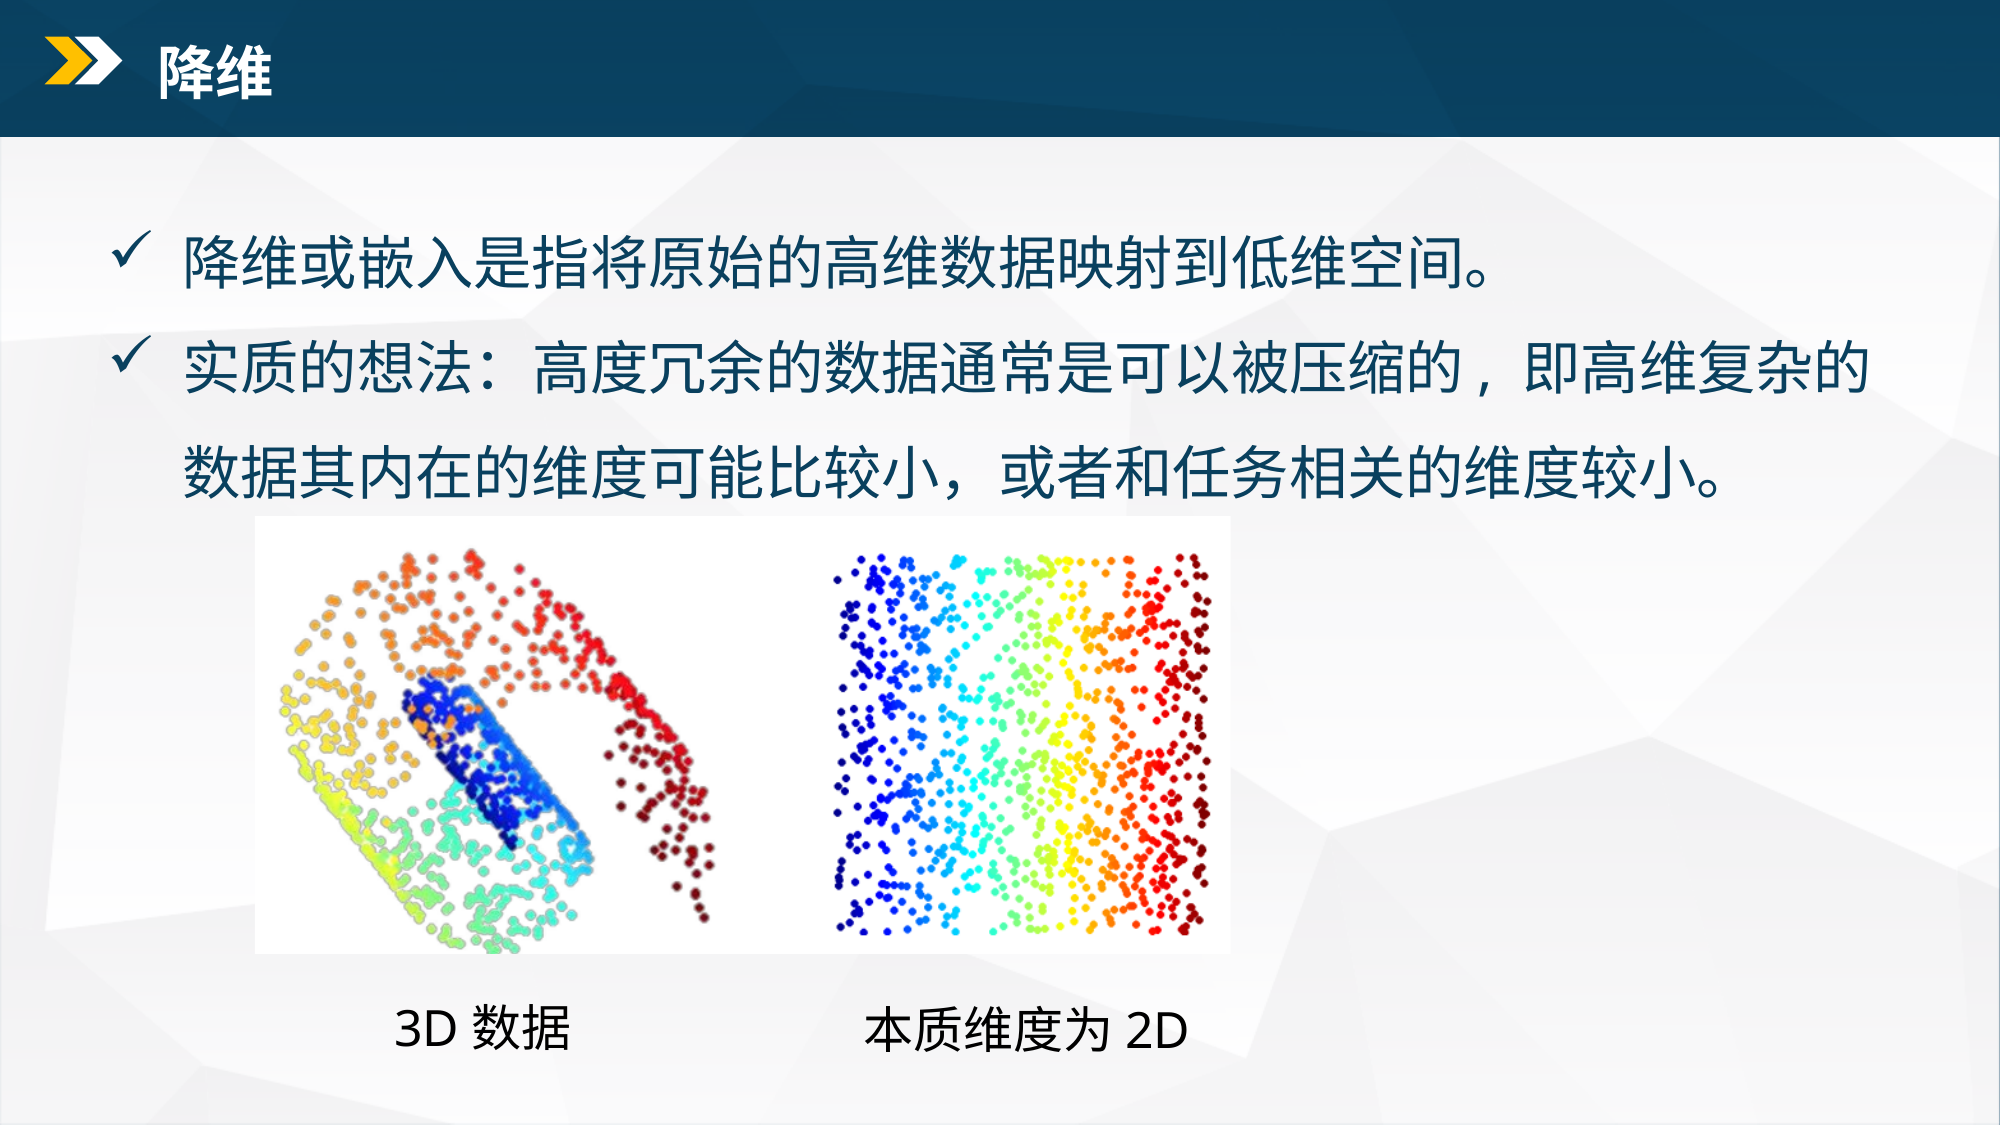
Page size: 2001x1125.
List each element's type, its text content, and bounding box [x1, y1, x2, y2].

text_box 3D数据 [379, 988, 587, 1064]
list 降维 [140, 28, 1027, 93]
text_box 本质维度为2D [848, 991, 1206, 1067]
picture [0, 0, 2000, 1125]
text_box 降维或嵌入是指将原始的高维数据映射到低维空间。 实质的想法：高度冗余的数据通常是可以被压缩的, 即高维复杂的数据其内在的维度可能比较小，或者和任务相关的维度较小。 [90, 218, 1914, 514]
